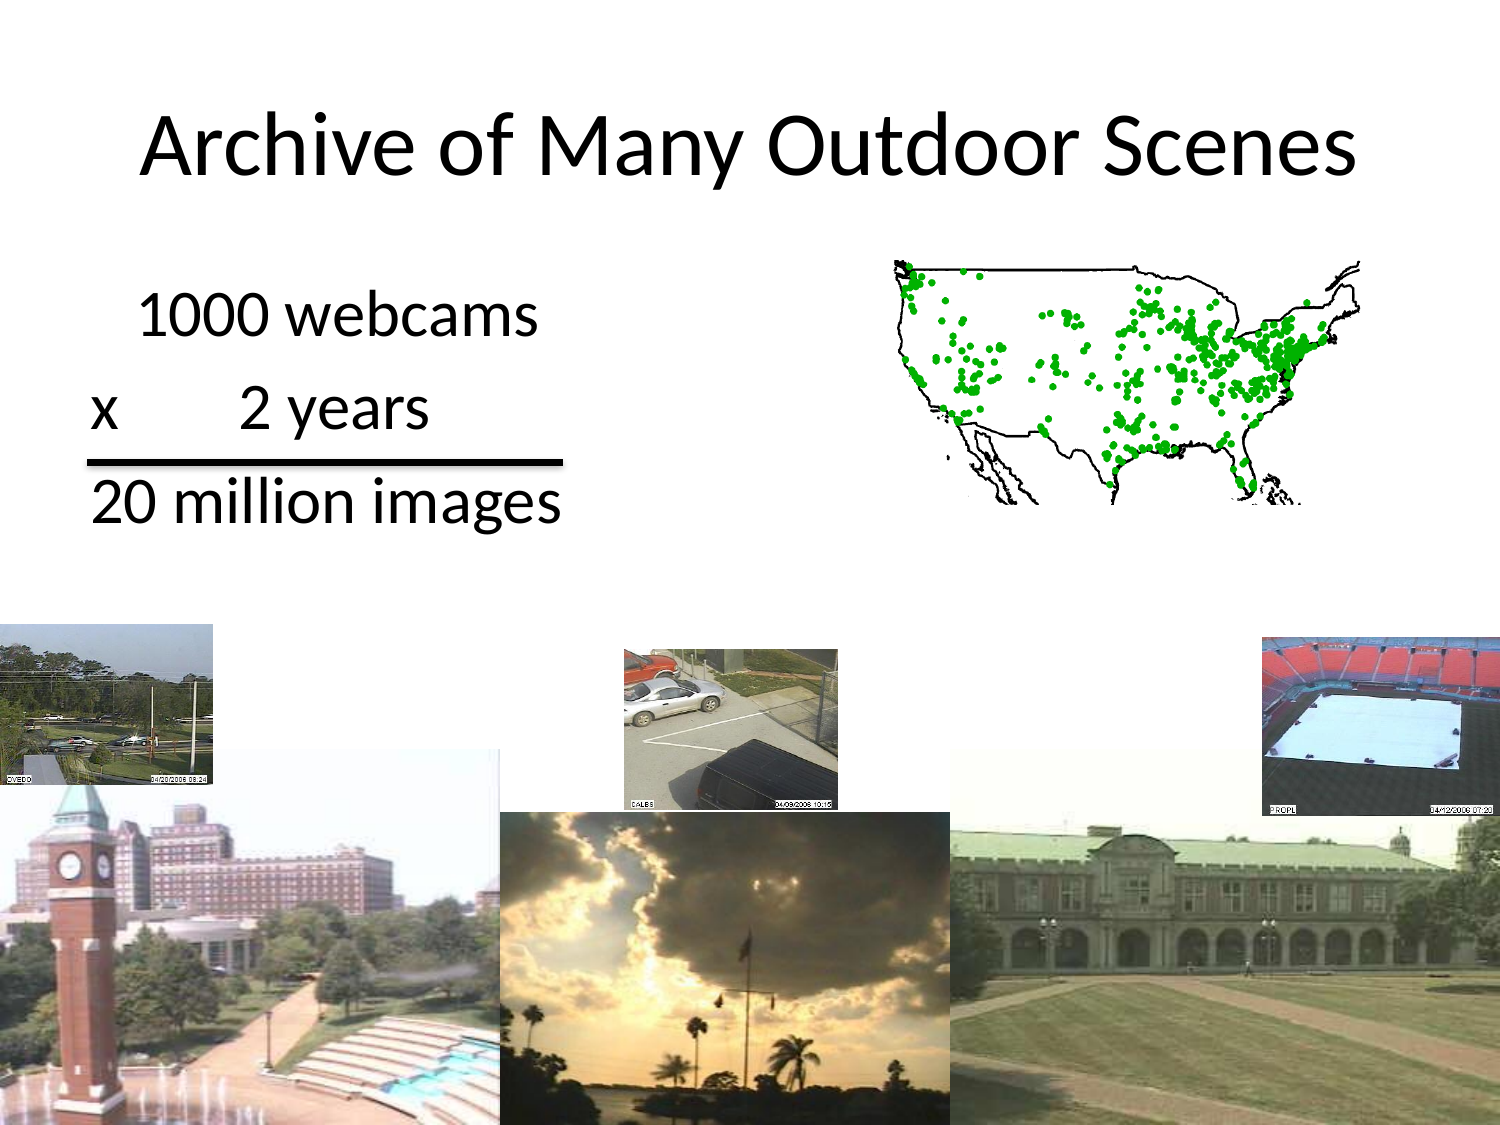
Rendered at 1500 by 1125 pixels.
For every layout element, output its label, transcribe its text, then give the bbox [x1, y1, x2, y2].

picture [874, 237, 1372, 513]
picture [0, 624, 1500, 1125]
list 1000 webcams x 2 years 20 million images [75, 262, 1425, 810]
title Archive of Many Outdoor Scenes [75, 45, 1425, 233]
picture [624, 649, 838, 810]
